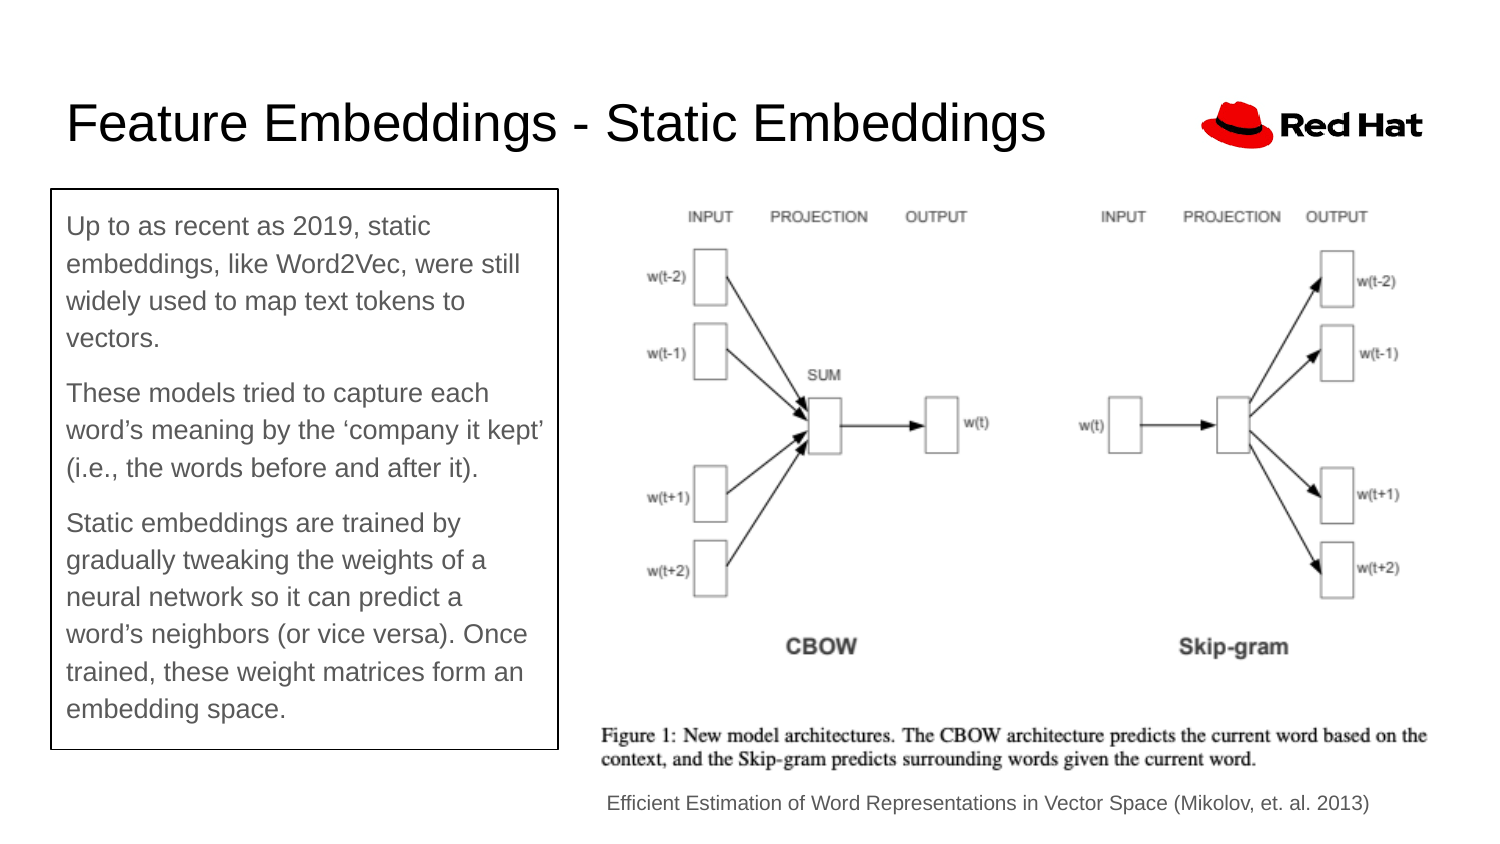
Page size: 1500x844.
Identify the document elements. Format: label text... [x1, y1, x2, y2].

list Up to as recent as 2019, static embeddings, like Word2Vec, were still widely used to map text tokens to vectors. These models tried to capture each word’s meaning by the ‘company it kept’ (i.e., the words before and after it). Static embeddings are trained by gradually tweaking the weights of a neural network so it can predict a word’s neighbors (or vice versa). Once trained, these weight matrices form an embedding space. [51, 189, 559, 750]
picture [1187, 90, 1465, 164]
picture [583, 191, 1445, 783]
text_box Efficient Estimation of Word Representations in Vector Space (Mikolov, et. al. 2013) [591, 791, 1397, 828]
title Feature Embeddings - Static Embeddings [51, 72, 1449, 167]
